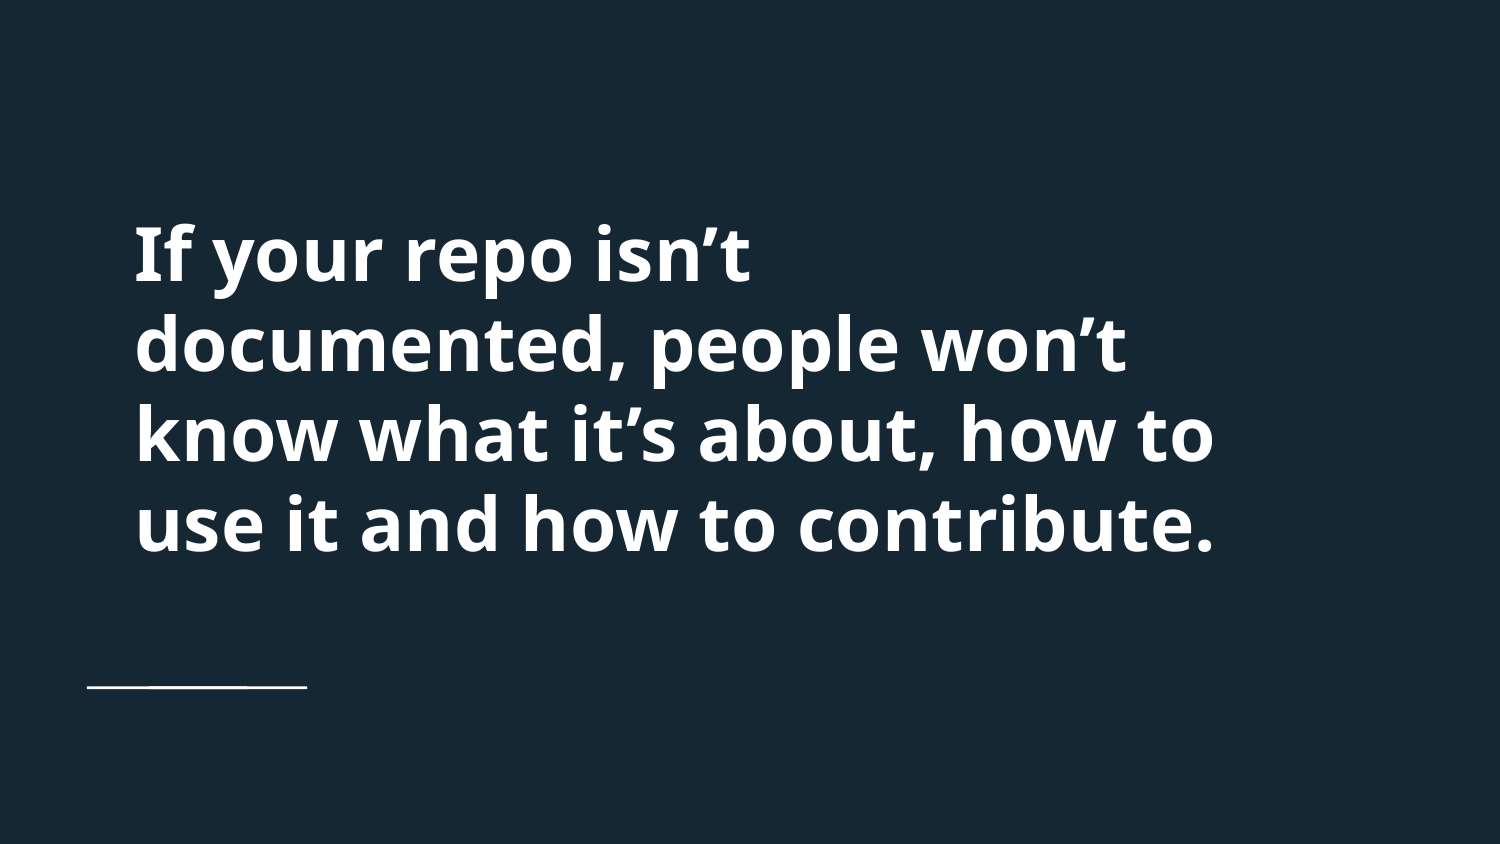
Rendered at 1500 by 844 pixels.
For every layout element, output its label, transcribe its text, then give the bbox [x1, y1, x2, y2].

title If your repo isn’t documented, people won’t know what it’s about, how to use it and how to contribute. [119, 141, 1272, 632]
